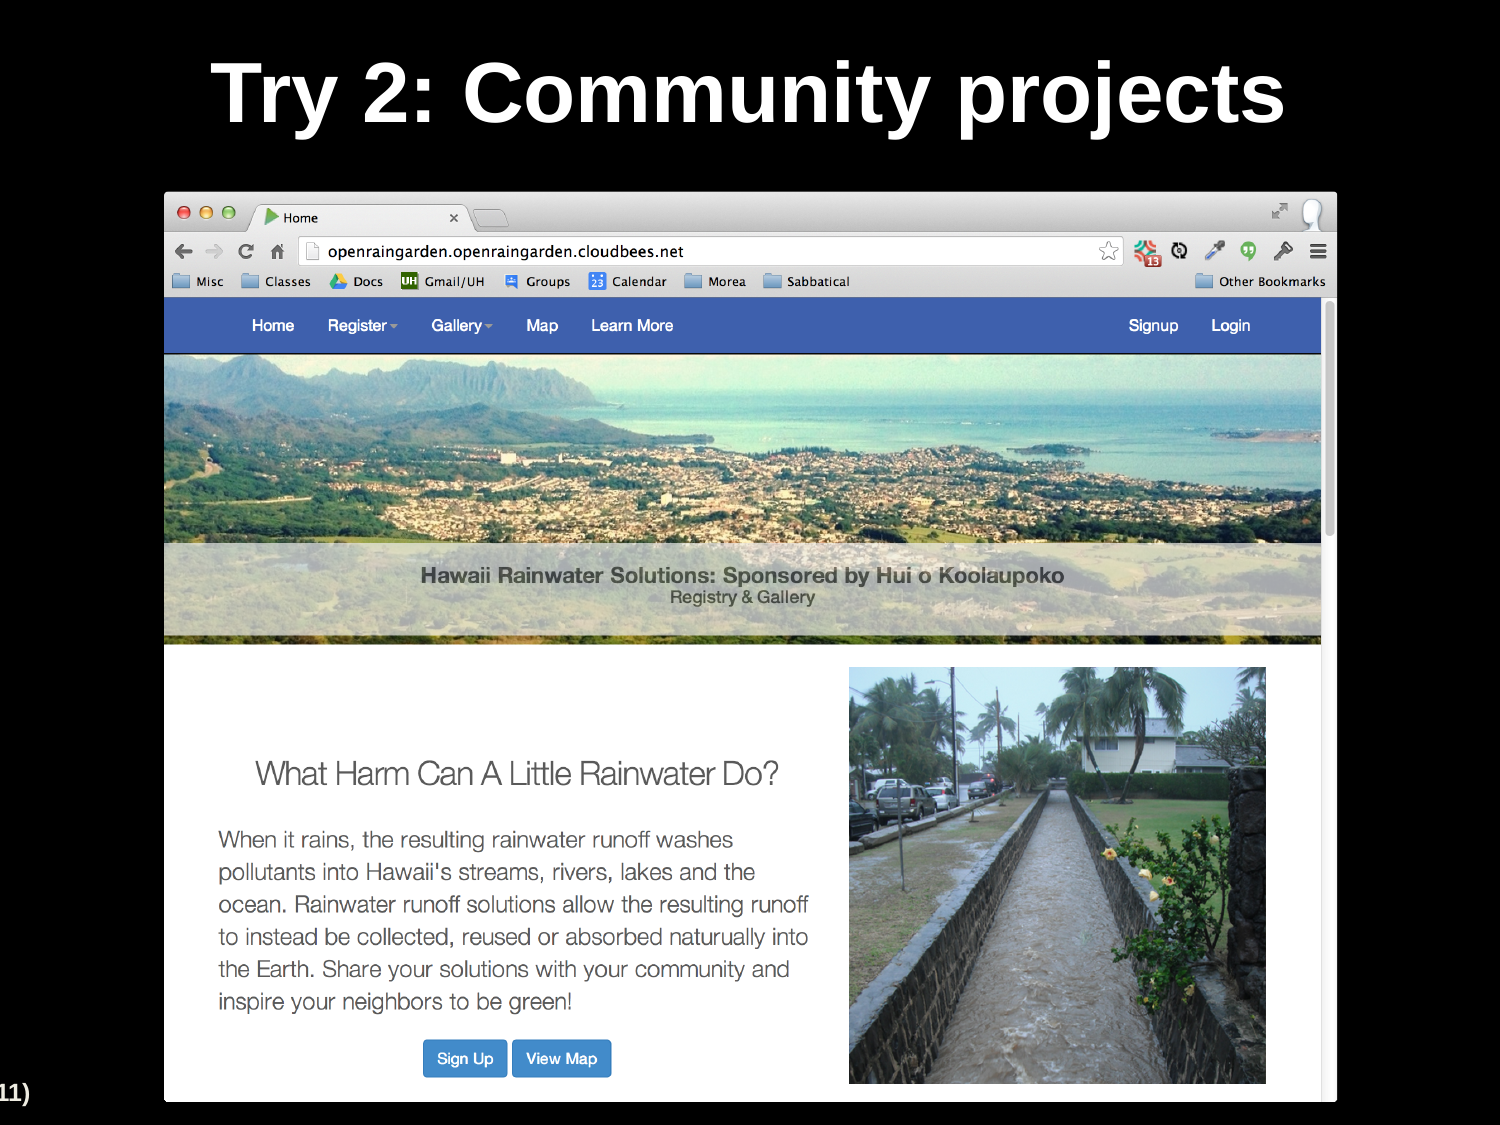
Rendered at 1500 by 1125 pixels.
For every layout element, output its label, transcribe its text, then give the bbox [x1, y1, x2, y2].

picture [162, 187, 1338, 1102]
title Try 2: Community projects [0, 24, 1500, 166]
